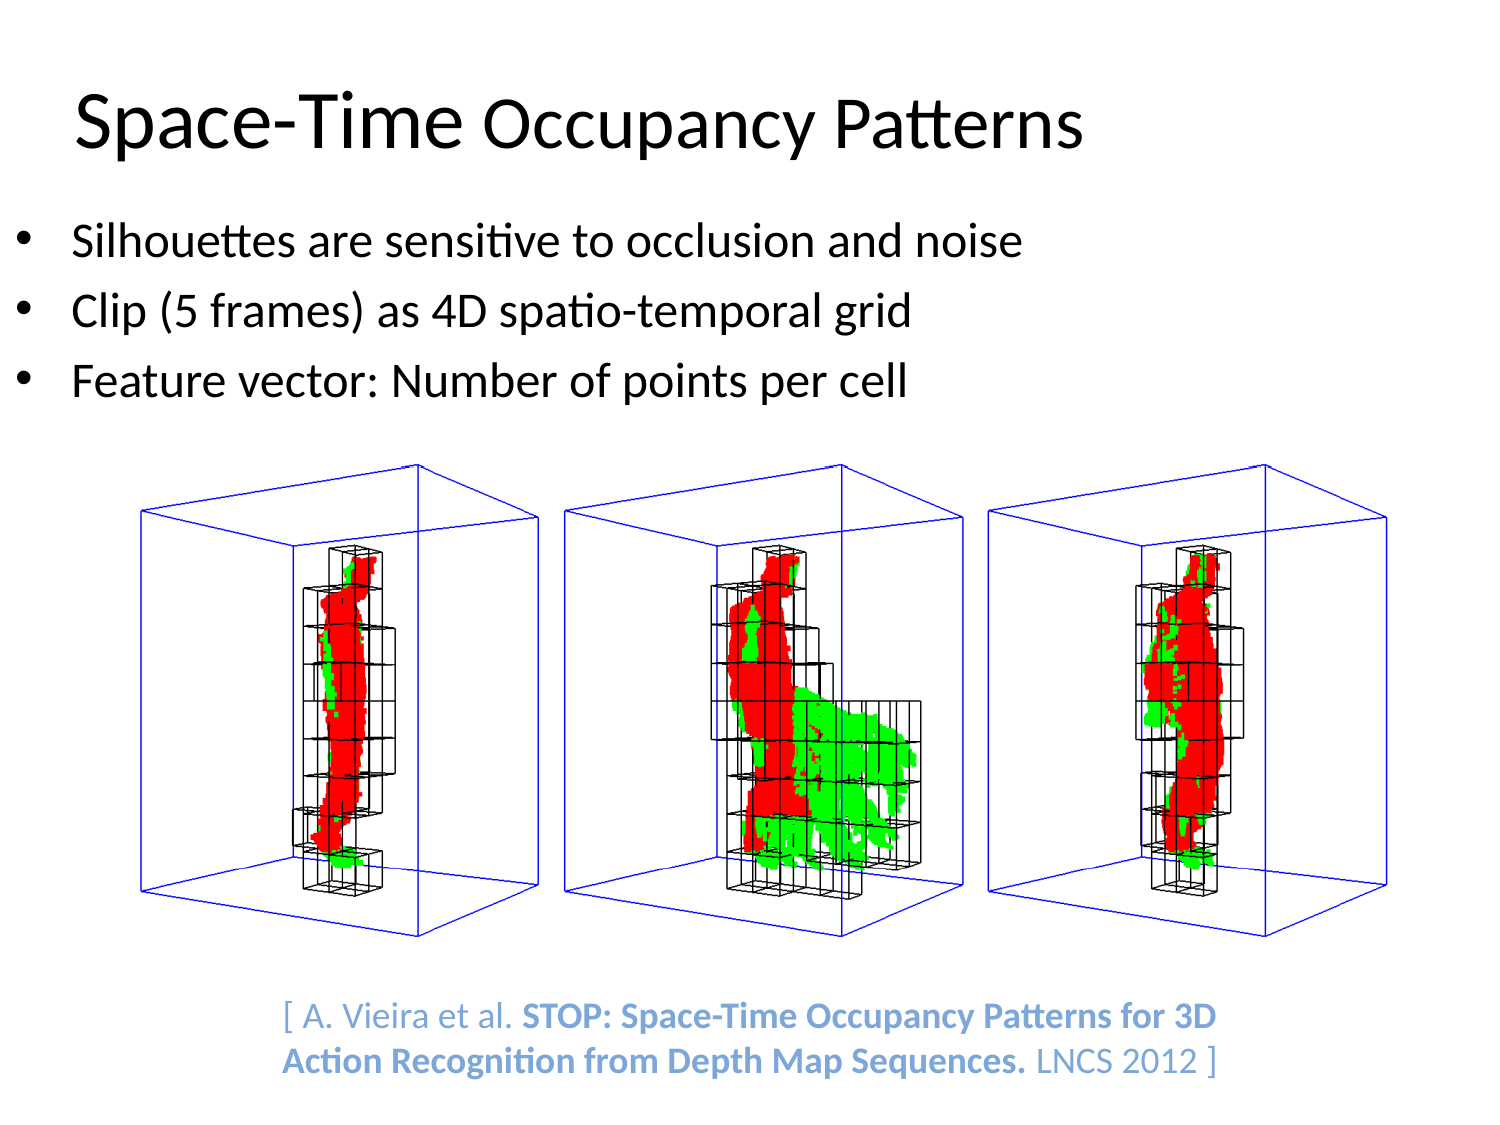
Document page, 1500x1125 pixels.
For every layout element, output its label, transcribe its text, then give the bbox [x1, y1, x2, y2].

text_box [ A. Vieira et al. STOP: Space-Time Occupancy Patterns for 3D Action Recognition from Depth Map Sequences. LNCS 2012 ] [228, 984, 1271, 1089]
list Silhouettes are sensitive to occlusion and noise Clip (5 frames) as 4D spatio-temporal grid Feature vector: Number of points per cell [0, 200, 1352, 903]
picture [70, 462, 1430, 970]
title Space-Time Occupancy Patterns [41, 37, 1118, 192]
